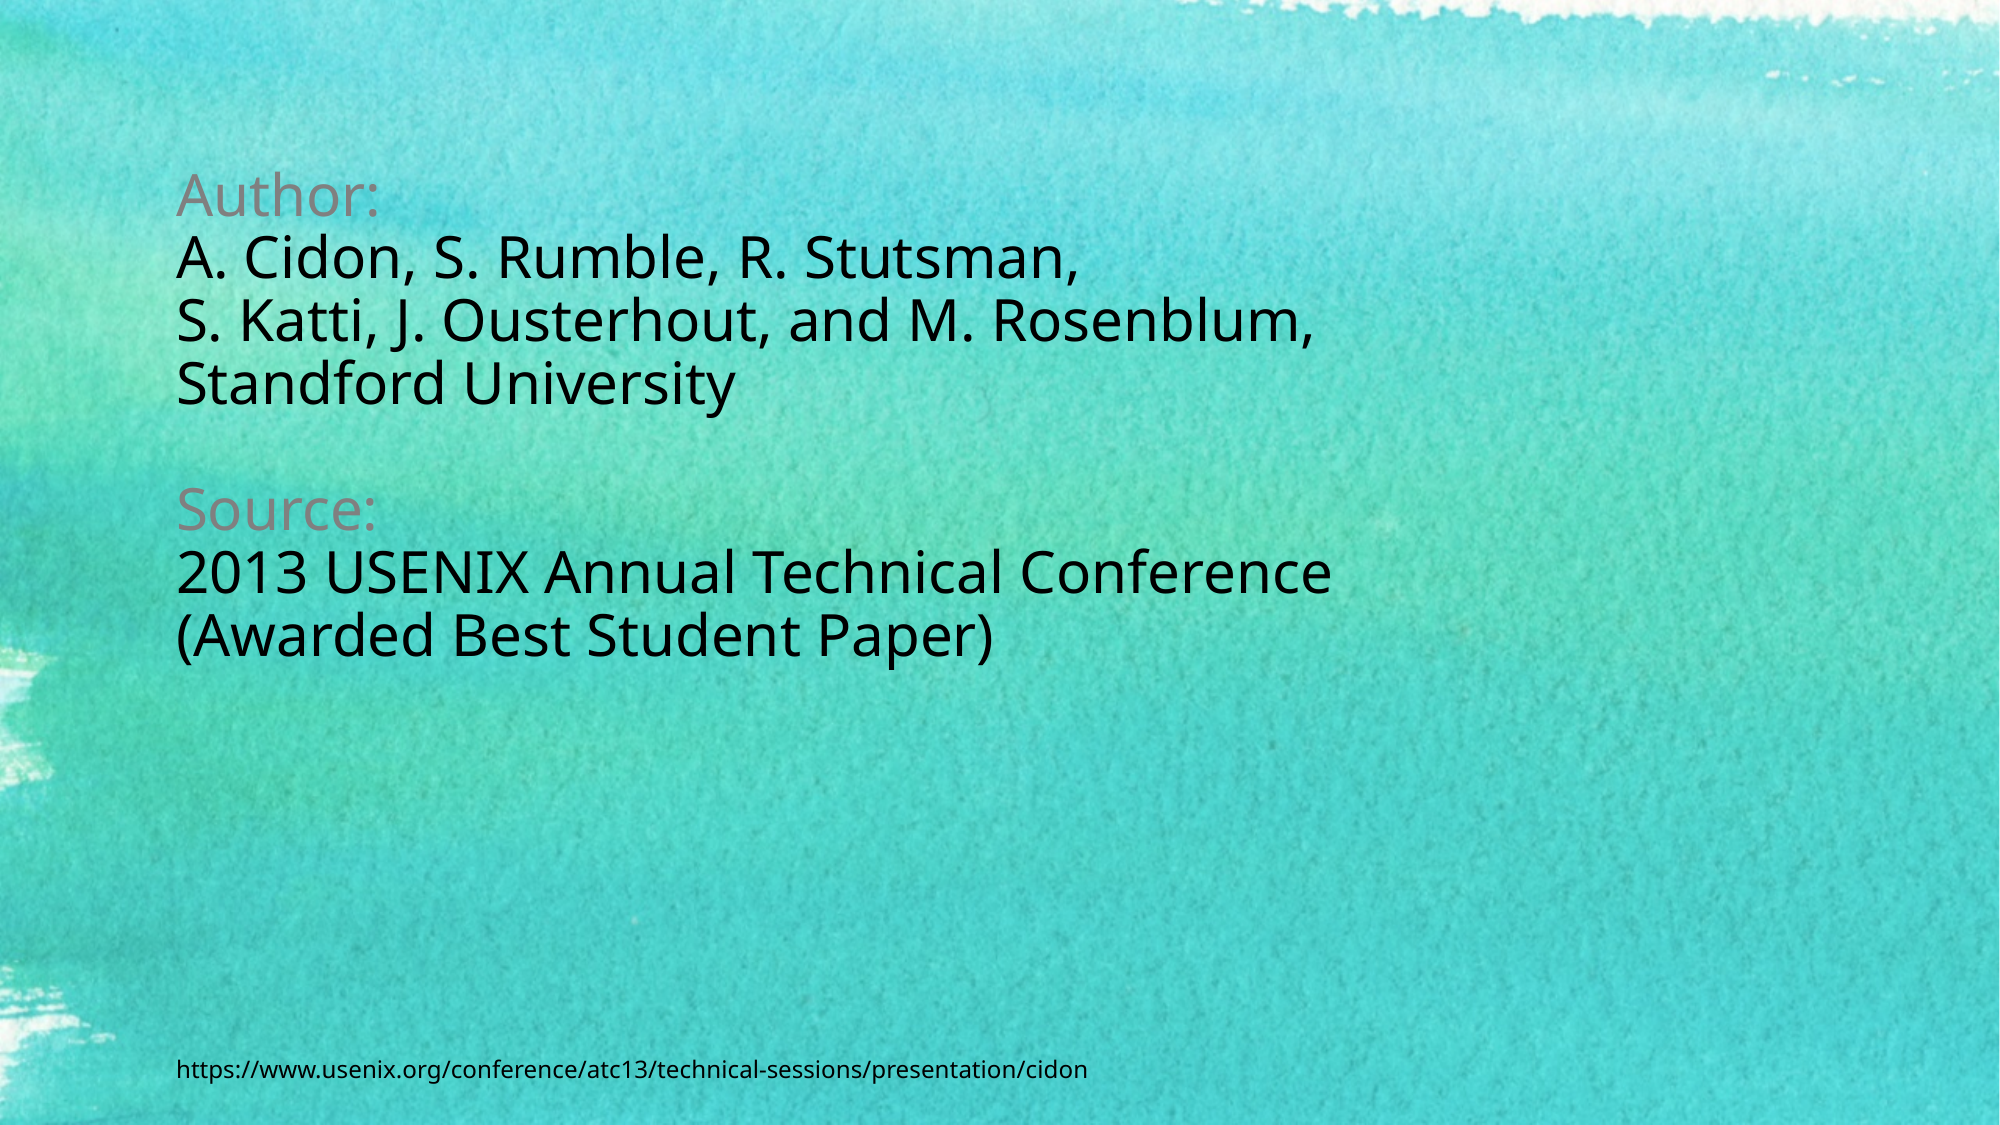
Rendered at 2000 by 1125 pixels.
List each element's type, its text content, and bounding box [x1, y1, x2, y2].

picture [0, 0, 2000, 1125]
title Author: A. Cidon, S. Rumble, R. Stutsman, S. Katti, J. Ousterhout, and M. Rosenblum, Standford University Source: 2013 USENIX Annual Technical Conference (Awarded Best Student Paper) [161, 101, 1756, 677]
subtitle https://www.usenix.org/conference/atc13/technical-sessions/presentation/cidon [161, 916, 1512, 1092]
